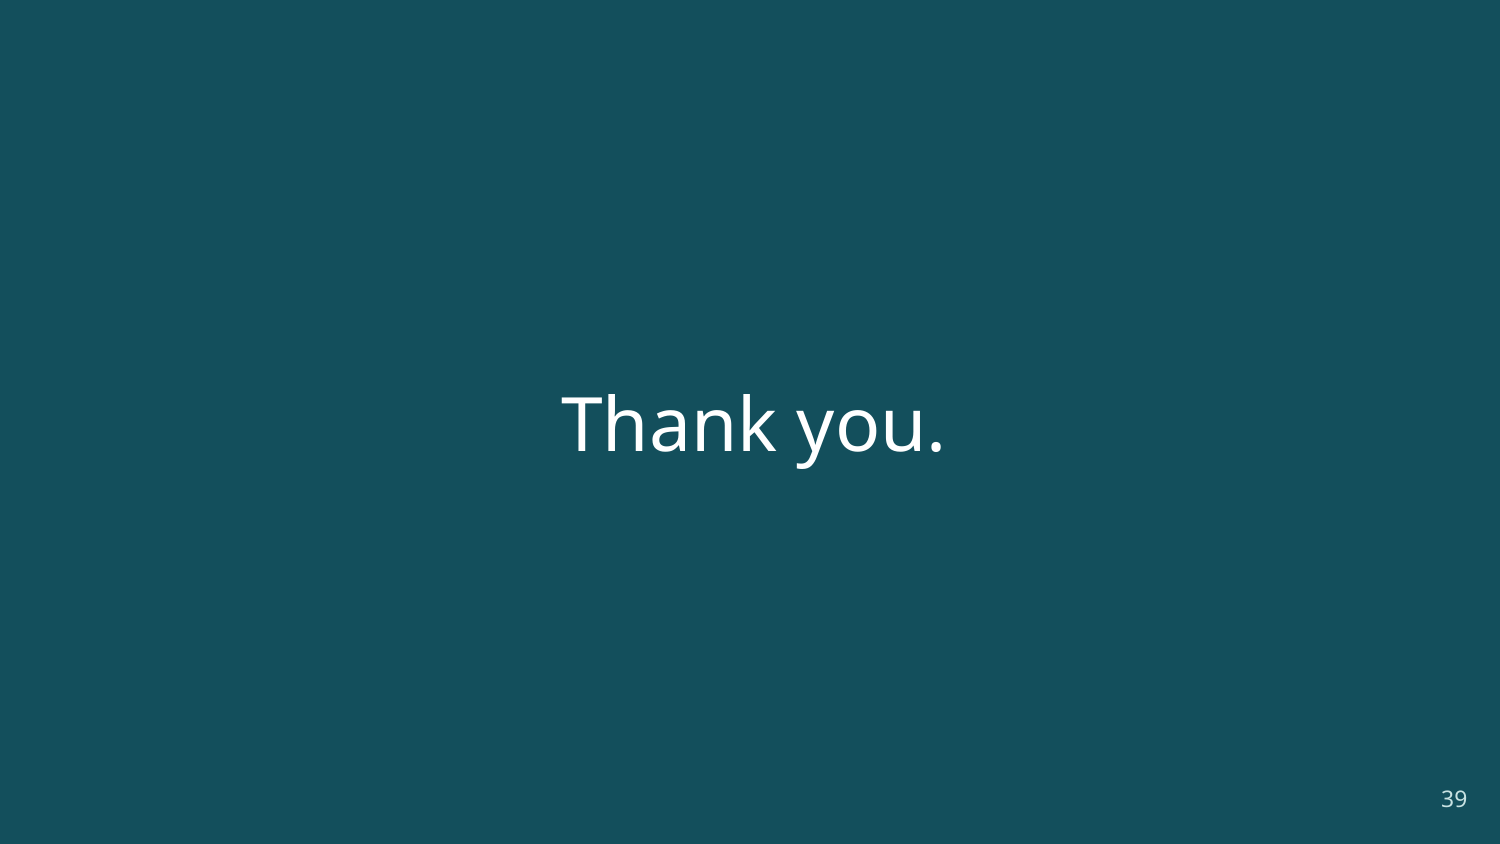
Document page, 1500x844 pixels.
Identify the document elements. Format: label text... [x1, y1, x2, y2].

title Thank you. [110, 351, 1399, 493]
slide_number ‹#› [1392, 767, 1483, 833]
